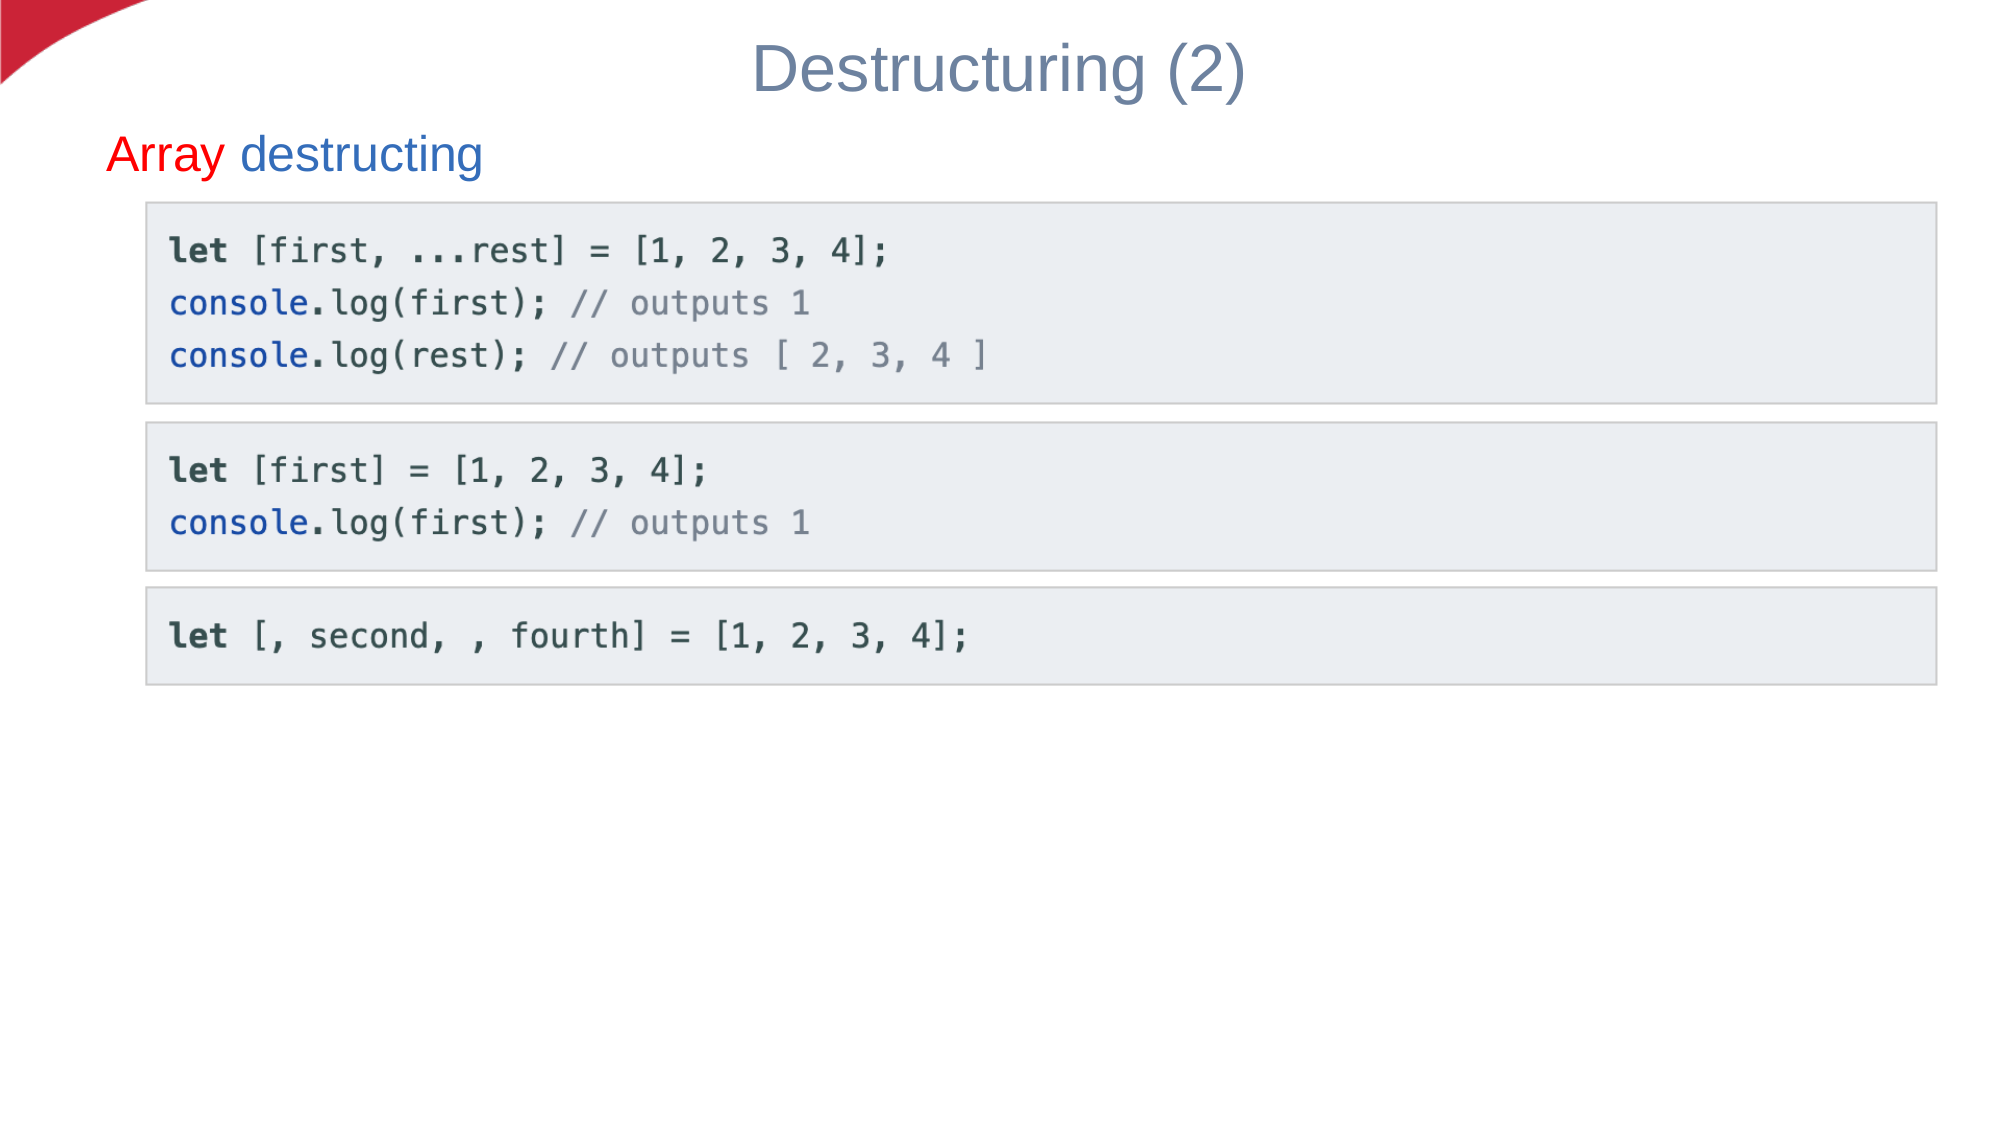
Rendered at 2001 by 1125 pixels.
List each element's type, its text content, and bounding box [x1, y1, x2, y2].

title Destructuring (2) [137, 25, 1863, 115]
picture [137, 189, 1950, 578]
picture [137, 580, 1950, 692]
text_box Array destructing [91, 114, 540, 189]
picture [0, 0, 158, 89]
